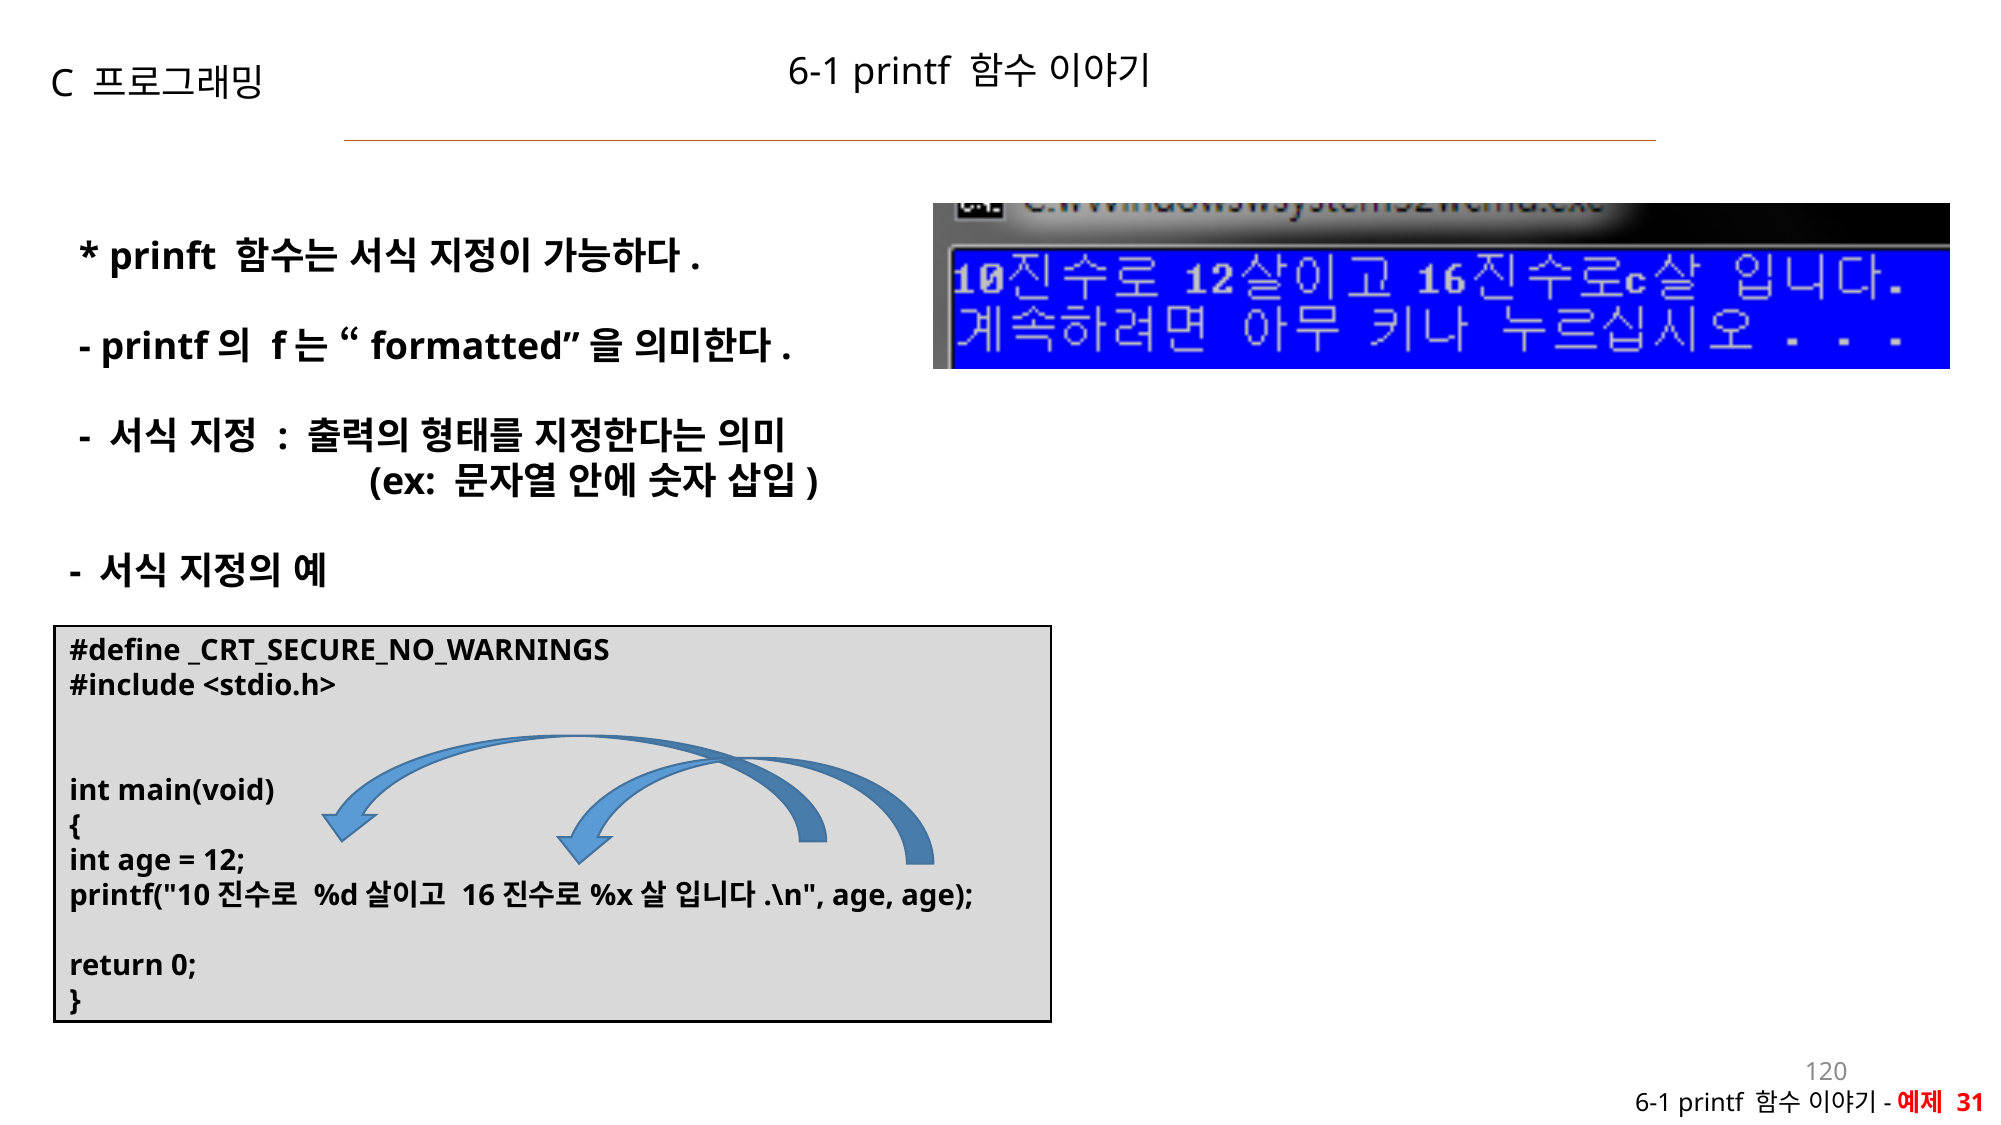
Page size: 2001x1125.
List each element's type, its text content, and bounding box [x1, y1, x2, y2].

picture [933, 203, 1950, 369]
text_box [555, 756, 935, 866]
text_box #define _CRT_SECURE_NO_WARNINGS #include <stdio.h> int main(void) { int age = 12; printf("10진수로 %d살이고 16진수로%x살 입니다.\n", age, age); return 0; } [53, 625, 1052, 1023]
text_box [719, 760, 828, 843]
slide_number 120 [1412, 1042, 1863, 1079]
text_box 6-1 printf 함수 이야기-예제 31 [1323, 1079, 2000, 1125]
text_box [29, 40, 1656, 141]
text_box [320, 734, 733, 843]
text_box * prinft 함수는 서식 지정이 가능하다. - printf의 f는 “formatted”을 의미한다. - 서식 지정 : 출력의 형태를 지정한다는 의미 (ex: 문자열 안에 숫자 삽입) - 서식 지정의 예 [54, 224, 1979, 600]
